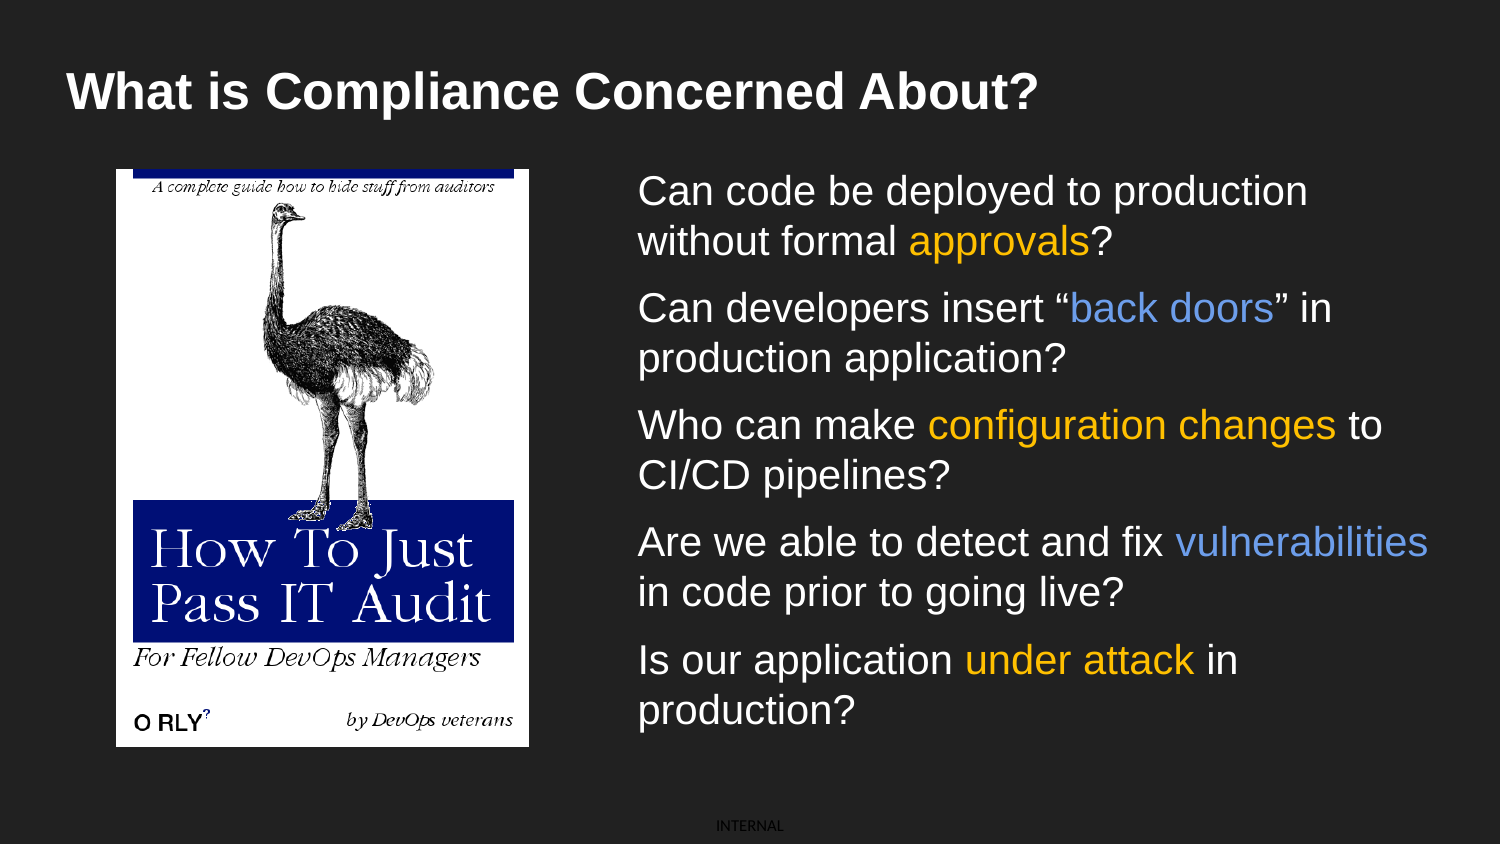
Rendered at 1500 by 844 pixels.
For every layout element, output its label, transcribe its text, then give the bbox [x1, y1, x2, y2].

picture [116, 169, 529, 747]
text_box Who can make configuration changes to CI/CD pipelines? [622, 382, 1449, 499]
text_box Are we able to detect and fix vulnerabilities in code prior to going live? [622, 499, 1449, 617]
text_box Can code be deployed to production without formal approvals? [622, 149, 1449, 280]
text_box Can developers insert “back doors” in production application? [622, 280, 1449, 382]
text_box Is our application under attack in production? [622, 617, 1449, 748]
title What is Compliance Concerned About? [51, 41, 1449, 136]
